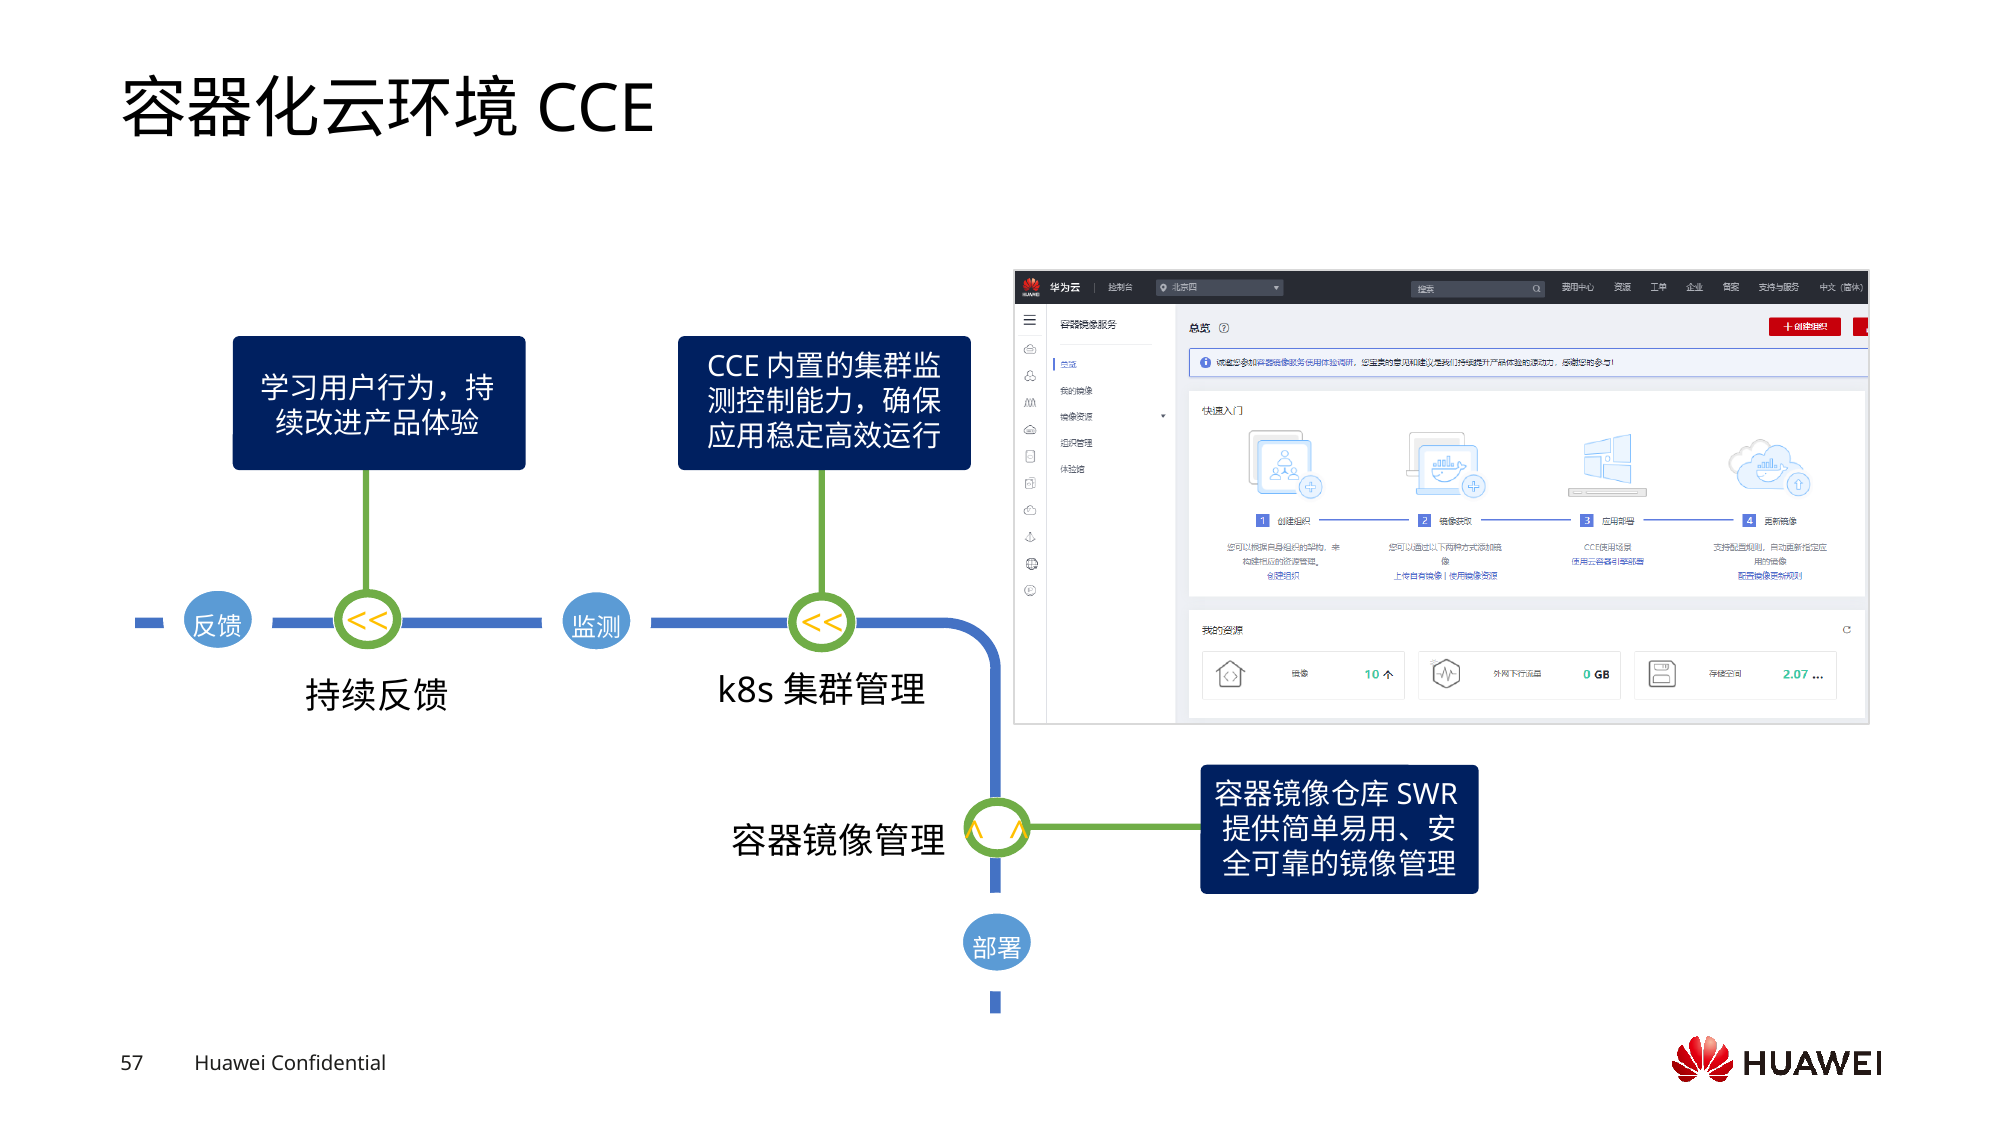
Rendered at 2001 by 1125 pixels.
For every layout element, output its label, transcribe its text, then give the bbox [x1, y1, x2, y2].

picture [1672, 1036, 1881, 1082]
picture [1015, 271, 1868, 723]
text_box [135, 336, 1479, 1014]
title 容器化云环境CCE [120, 73, 1880, 154]
list 使用华为云提供的云容器引擎CCE确保应用的稳定高效运行和监测 [119, 171, 1881, 973]
